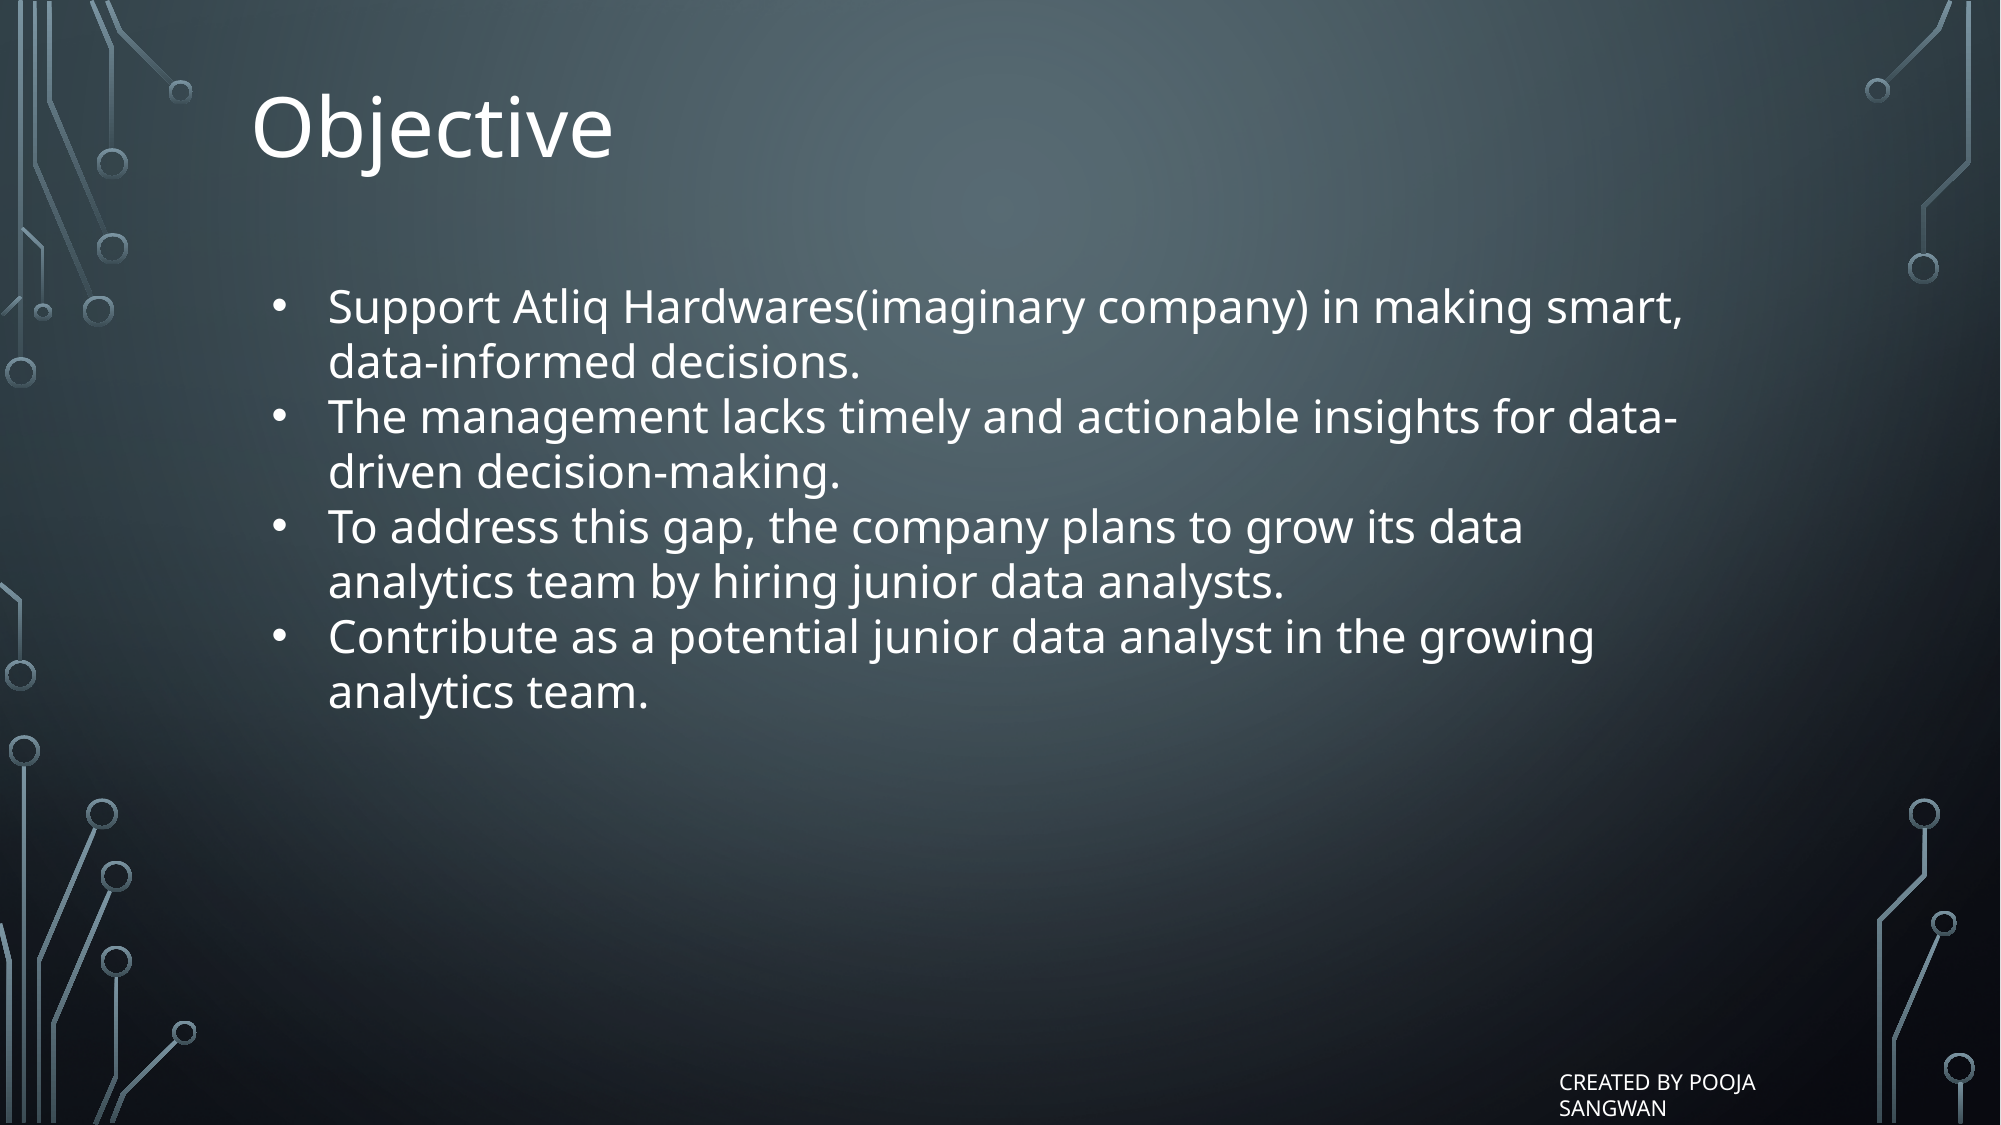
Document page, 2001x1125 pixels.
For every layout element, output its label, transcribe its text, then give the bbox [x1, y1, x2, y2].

text_box Objective [235, 66, 1023, 182]
footer Created by Pooja Sangwan [1544, 1065, 1875, 1125]
text_box Support Atliq Hardwares(imaginary company) in making smart, data-informed decisions. The management lacks timely and actionable insights for data-driven decision-making. To address this gap, the company plans to grow its data analytics team by hiring junior data analysts. Contribute as a potential junior data analyst in the growing analytics team. [256, 270, 1726, 725]
